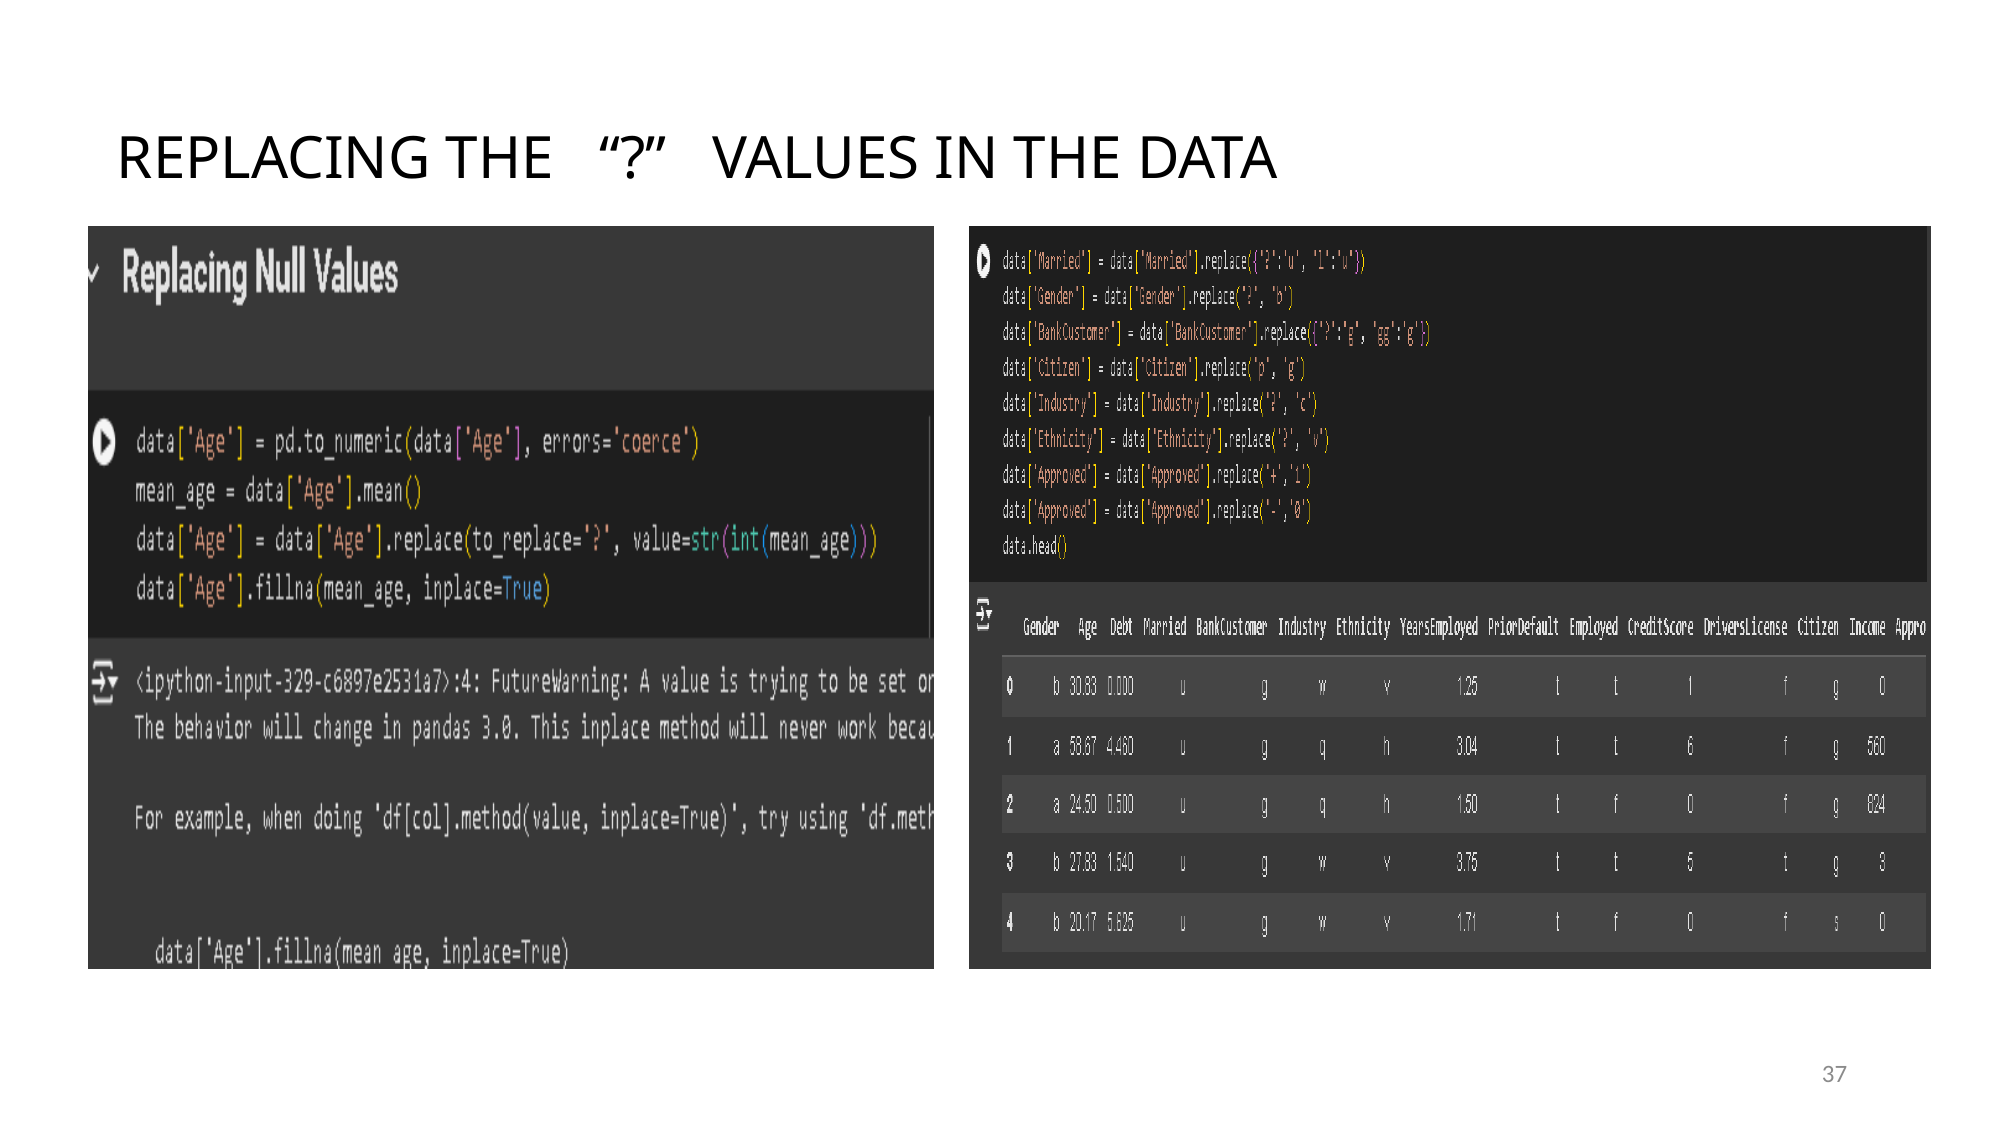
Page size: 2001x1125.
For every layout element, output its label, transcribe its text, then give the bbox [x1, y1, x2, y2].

picture [88, 226, 934, 969]
text_box REPLACING THE “?” VALUES IN THE DATA [102, 113, 1912, 199]
slide_number 37 [1412, 1042, 1863, 1103]
picture [968, 226, 1931, 969]
